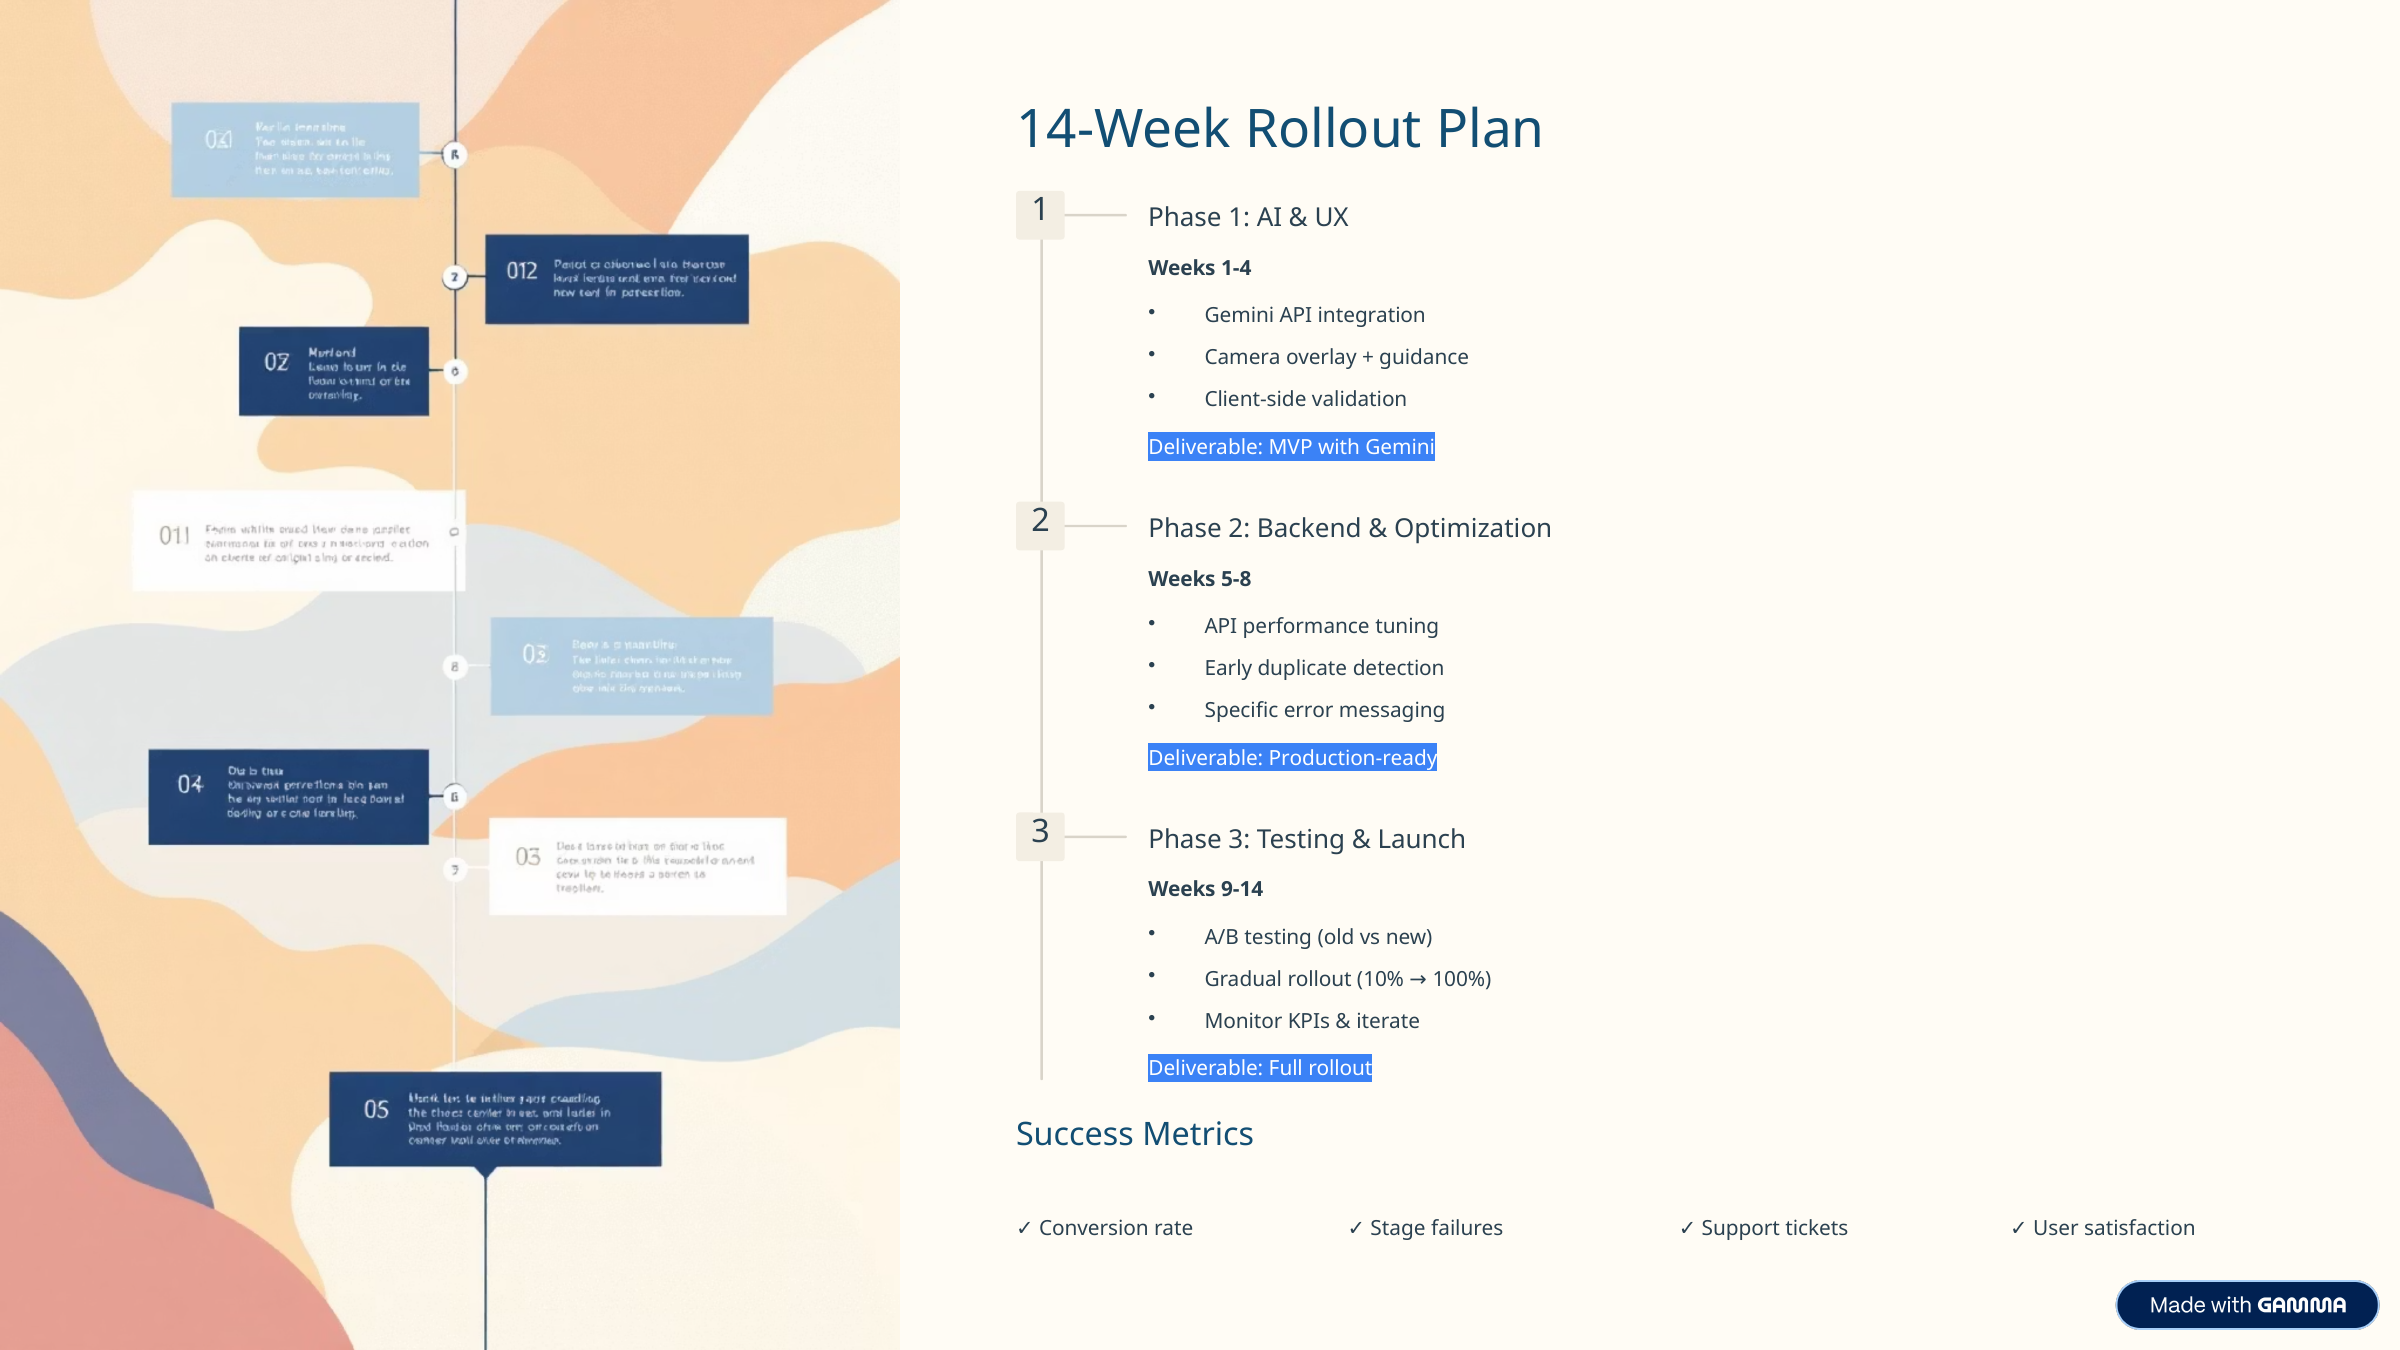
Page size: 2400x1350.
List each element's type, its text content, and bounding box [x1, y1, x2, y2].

text_box Deliverable: Full rollout [1148, 1045, 2284, 1081]
picture [2106, 1271, 2389, 1339]
text_box Deliverable: Production-ready [1148, 734, 2284, 770]
text_box ✓ User satisfaction [2010, 1204, 2288, 1240]
text_box ✓ Support tickets [1678, 1204, 1957, 1240]
text_box 2 [1024, 505, 1057, 547]
text_box [1016, 812, 1065, 862]
text_box Weeks 1-4 [1148, 245, 2284, 280]
text_box Phase 3: Testing & Launch [1148, 819, 1484, 854]
text_box 3 [1024, 816, 1057, 858]
text_box Phase 1: AI & UX [1148, 198, 1418, 233]
text_box Camera overlay + guidance [1148, 334, 2284, 370]
text_box [1016, 190, 1065, 240]
text_box Client-side validation [1148, 376, 2284, 412]
text_box Weeks 5-8 [1148, 555, 2284, 591]
text_box 1 [1024, 195, 1057, 236]
text_box Deliverable: MVP with Gemini [1148, 424, 2284, 459]
text_box 14-Week Rollout Plan [1016, 91, 1578, 159]
text_box Specific error messaging [1148, 687, 2284, 722]
text_box API performance tuning [1148, 603, 2284, 638]
text_box Early duplicate detection [1148, 645, 2284, 680]
text_box ✓ Conversion rate [1016, 1204, 1294, 1240]
text_box [1065, 524, 1127, 528]
text_box A/B testing (old vs new) [1148, 914, 2284, 949]
text_box ✓ Stage failures [1347, 1204, 1625, 1240]
text_box Phase 2: Backend & Optimization [1148, 509, 1583, 543]
text_box [1065, 213, 1127, 217]
text_box Monitor KPIs & iterate [1148, 998, 2284, 1033]
text_box Gemini API integration [1148, 292, 2284, 328]
text_box [1016, 501, 1065, 551]
picture [0, 0, 900, 1350]
text_box Weeks 9-14 [1148, 866, 2284, 902]
text_box [1065, 835, 1127, 839]
text_box Gradual rollout (10% → 100%) [1148, 956, 2284, 991]
text_box Success Metrics [1016, 1112, 1340, 1153]
